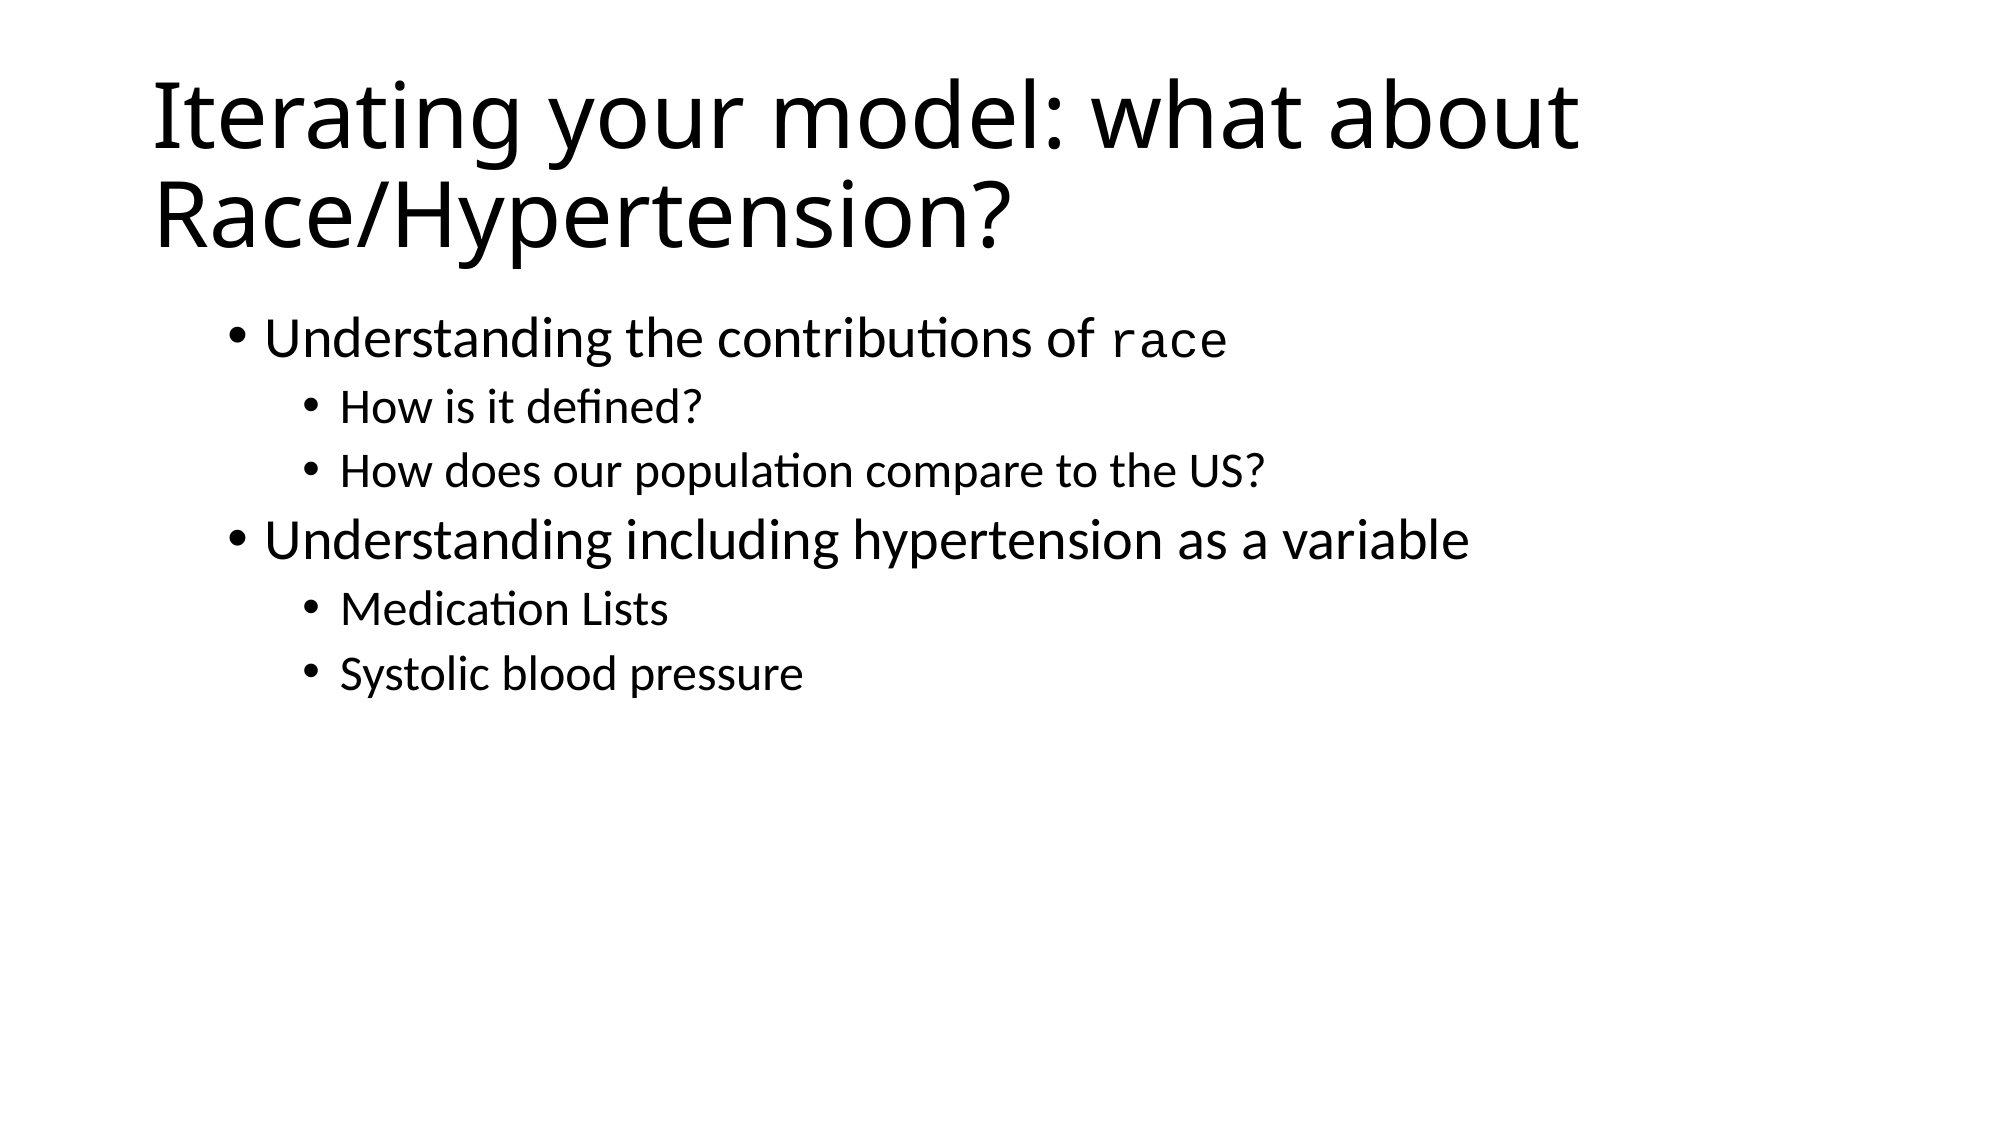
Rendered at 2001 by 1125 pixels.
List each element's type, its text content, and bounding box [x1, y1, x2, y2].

title Iterating your model: what about Race/Hypertension? [137, 59, 1863, 278]
list Understanding the contributions of race How is it defined? How does our population compare to the US? Understanding including hypertension as a variable Medication Lists Systolic blood pressure [137, 299, 1703, 1014]
